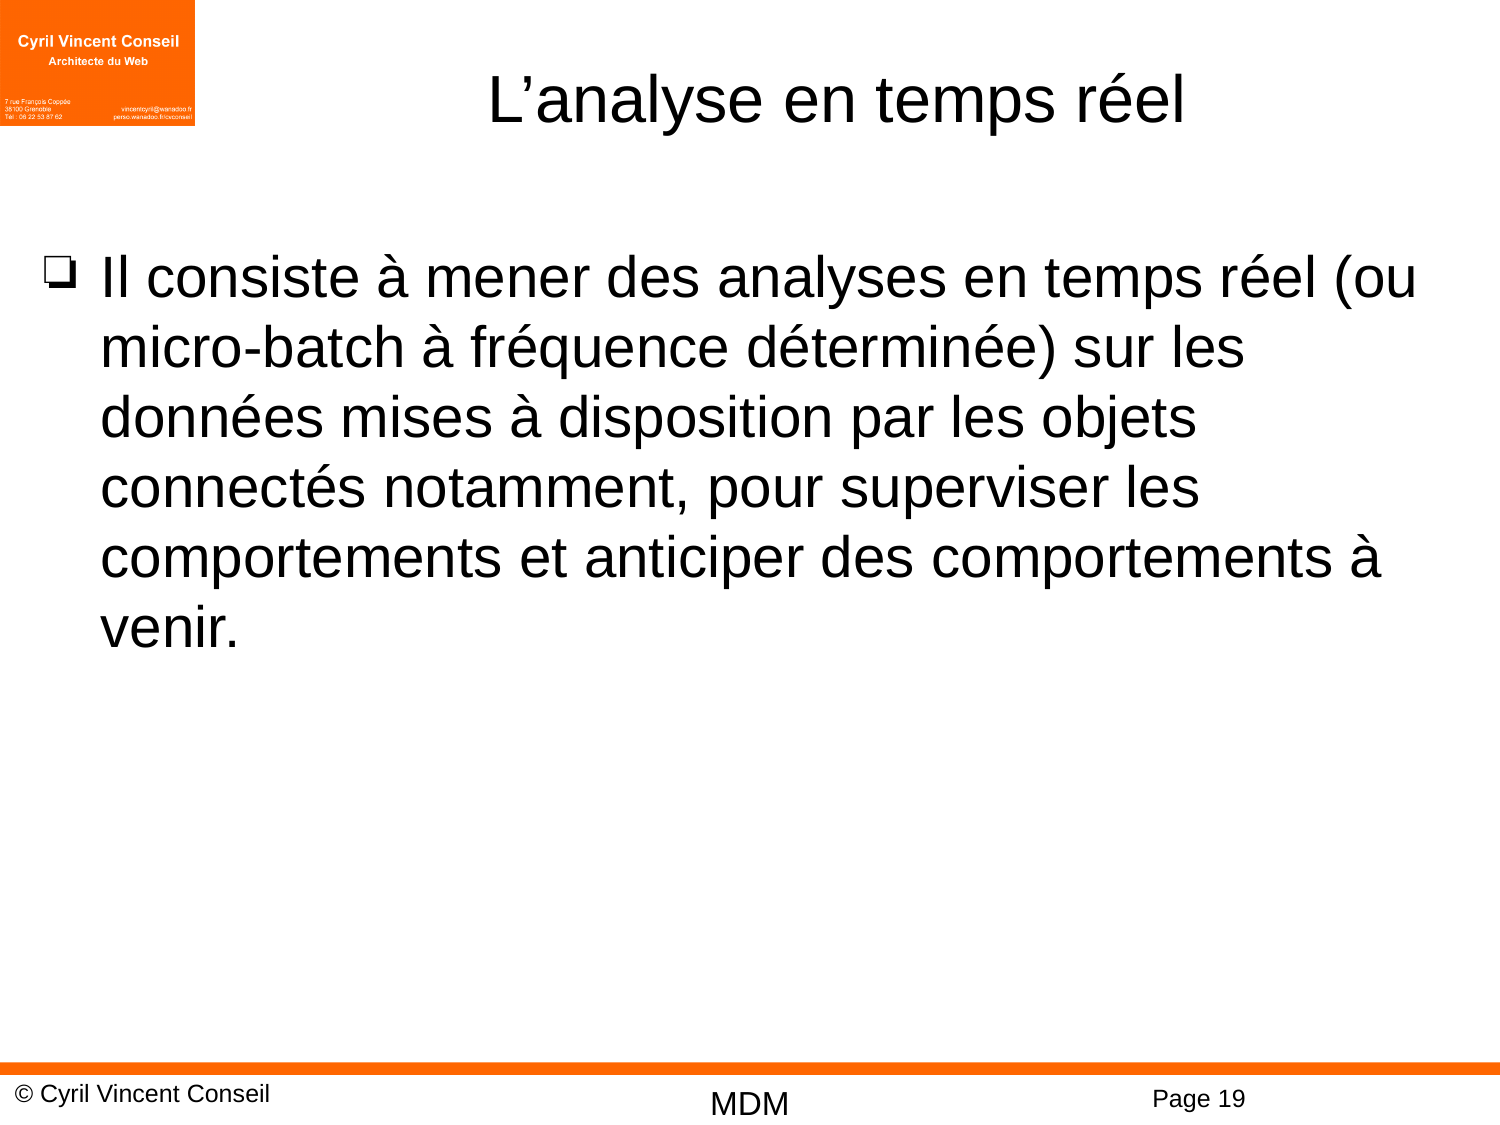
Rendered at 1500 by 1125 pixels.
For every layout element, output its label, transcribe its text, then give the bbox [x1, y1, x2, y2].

picture [0, 0, 195, 126]
title L’analyse en temps réel [194, 2, 1480, 190]
list Il consiste à mener des analyses en temps réel (ou micro-batch à fréquence déterminée) sur les données mises à disposition par les objets connectés notamment, pour superviser les comportements et anticiper des comportements à venir. [29, 231, 1468, 1059]
